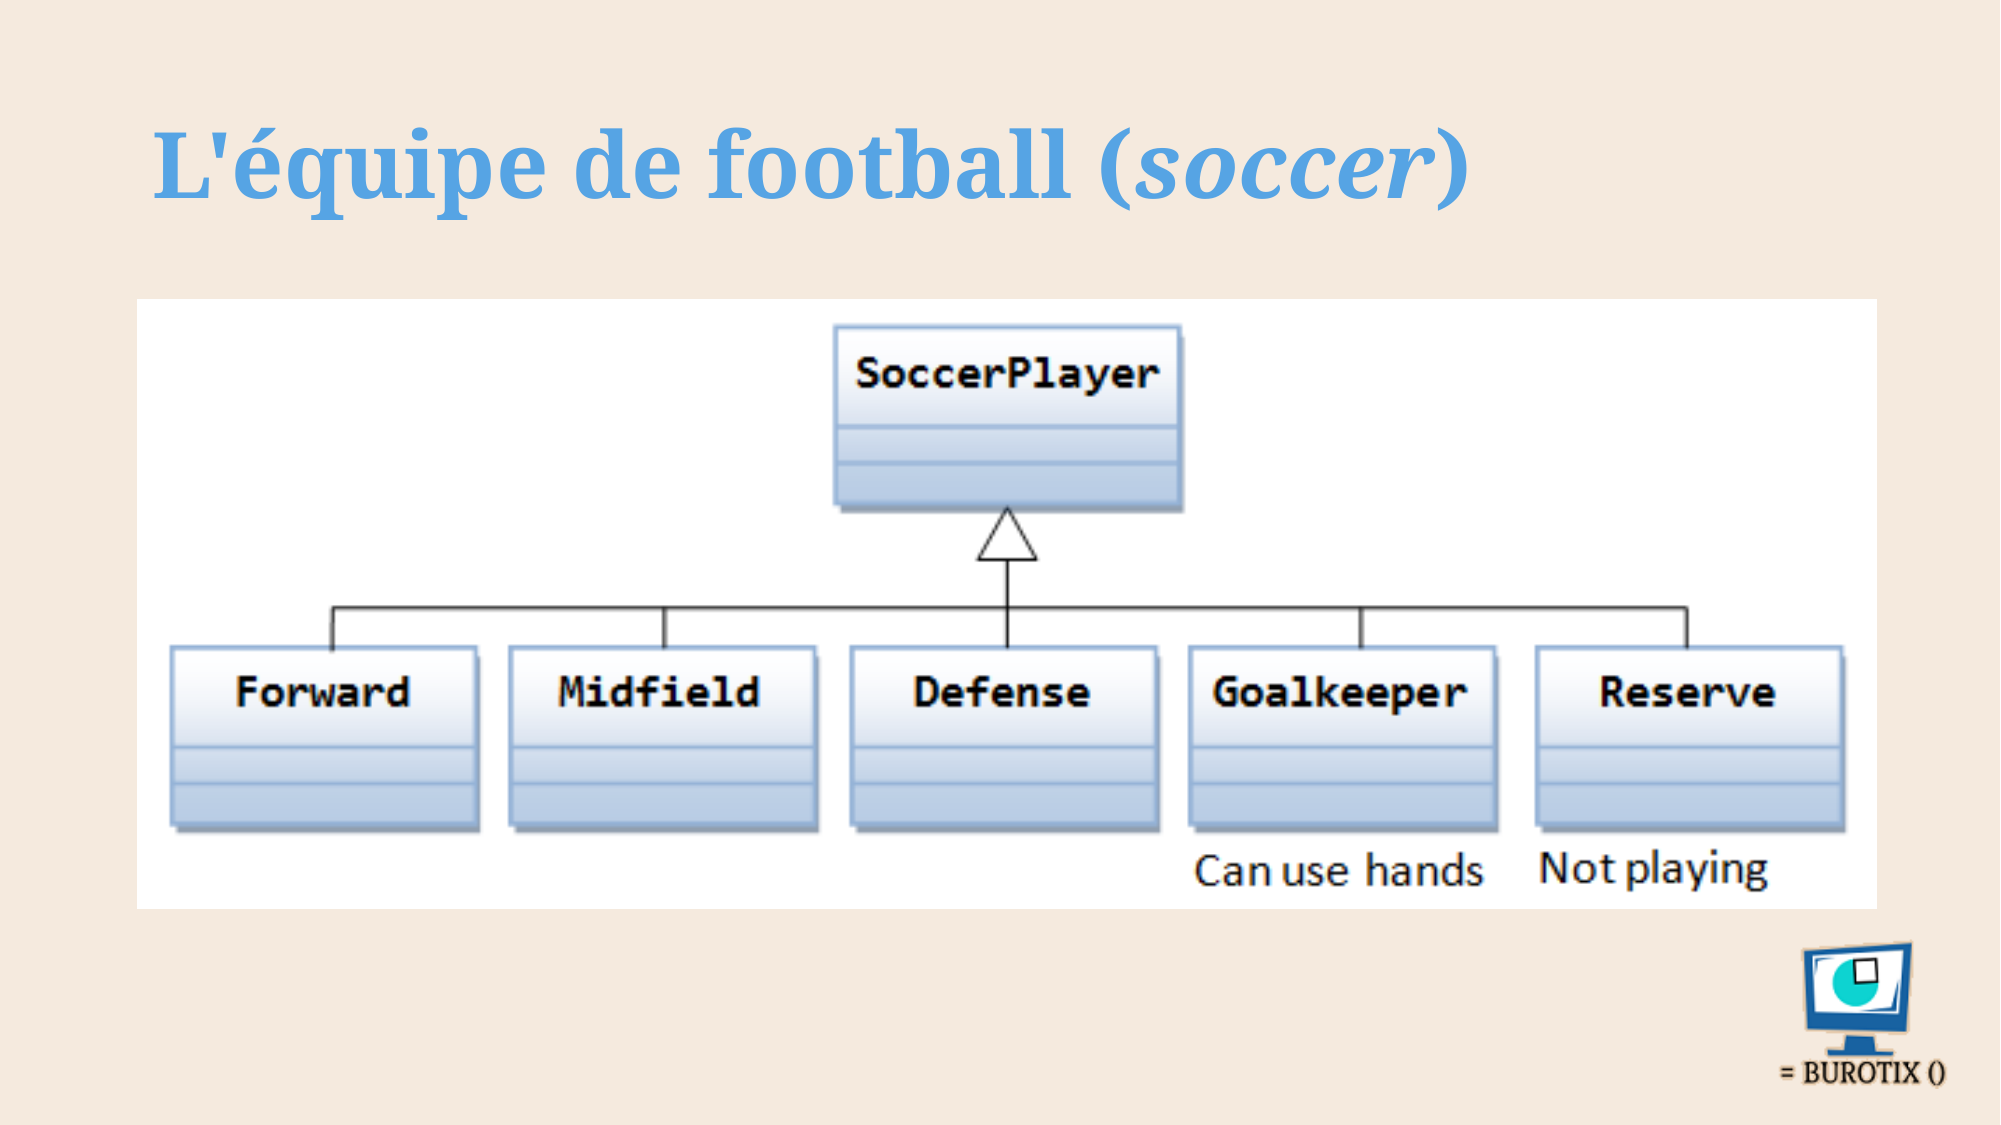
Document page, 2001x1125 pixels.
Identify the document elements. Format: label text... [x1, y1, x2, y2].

picture [137, 299, 1877, 909]
title L'équipe de football (soccer) [137, 59, 1863, 278]
picture [1776, 938, 1949, 1089]
